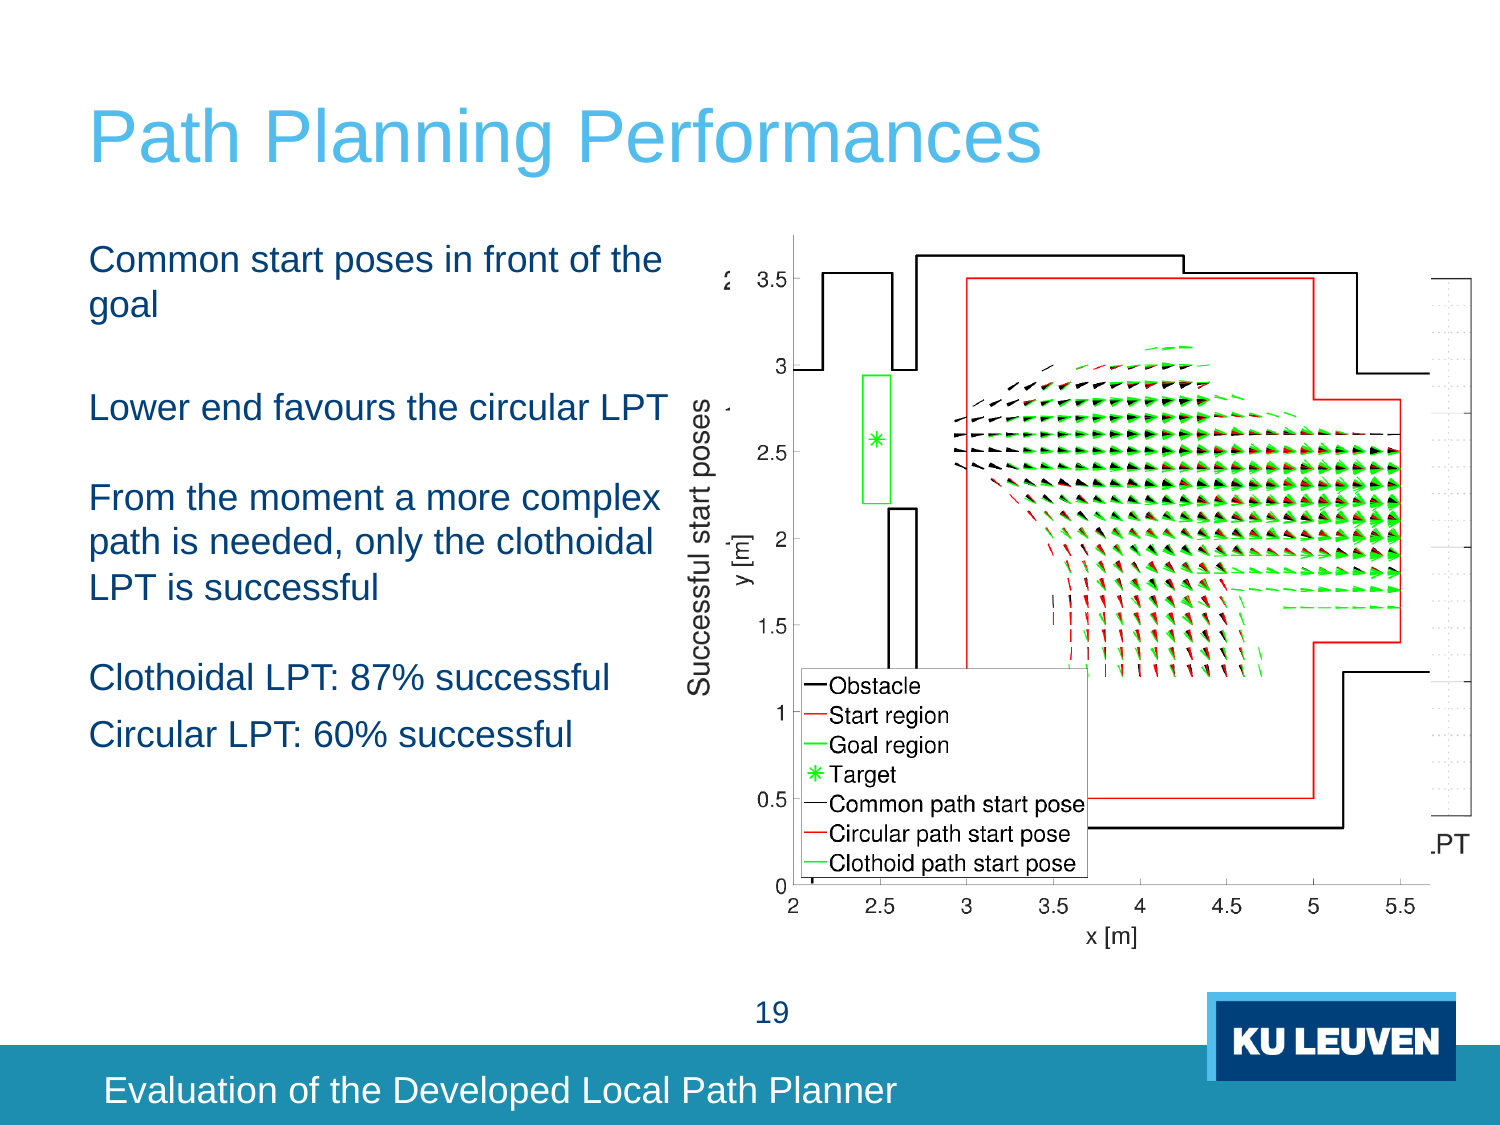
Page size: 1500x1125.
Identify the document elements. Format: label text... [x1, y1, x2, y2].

picture [685, 266, 730, 863]
list Common start poses in front of the goal Lower end favours the circular LPT From the moment a more complex path is needed, only the clothoidal LPT is successful Clothoidal LPT: 87% successful Circular LPT: 60% successful [88, 235, 696, 950]
picture [1207, 992, 1456, 1081]
slide_number 19 [695, 992, 849, 1040]
title Path Planning Performances [88, 29, 1456, 178]
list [730, 234, 1432, 951]
text_box Evaluation of the Developed Local Path Planner [88, 1058, 1046, 1119]
picture [1432, 266, 1476, 863]
